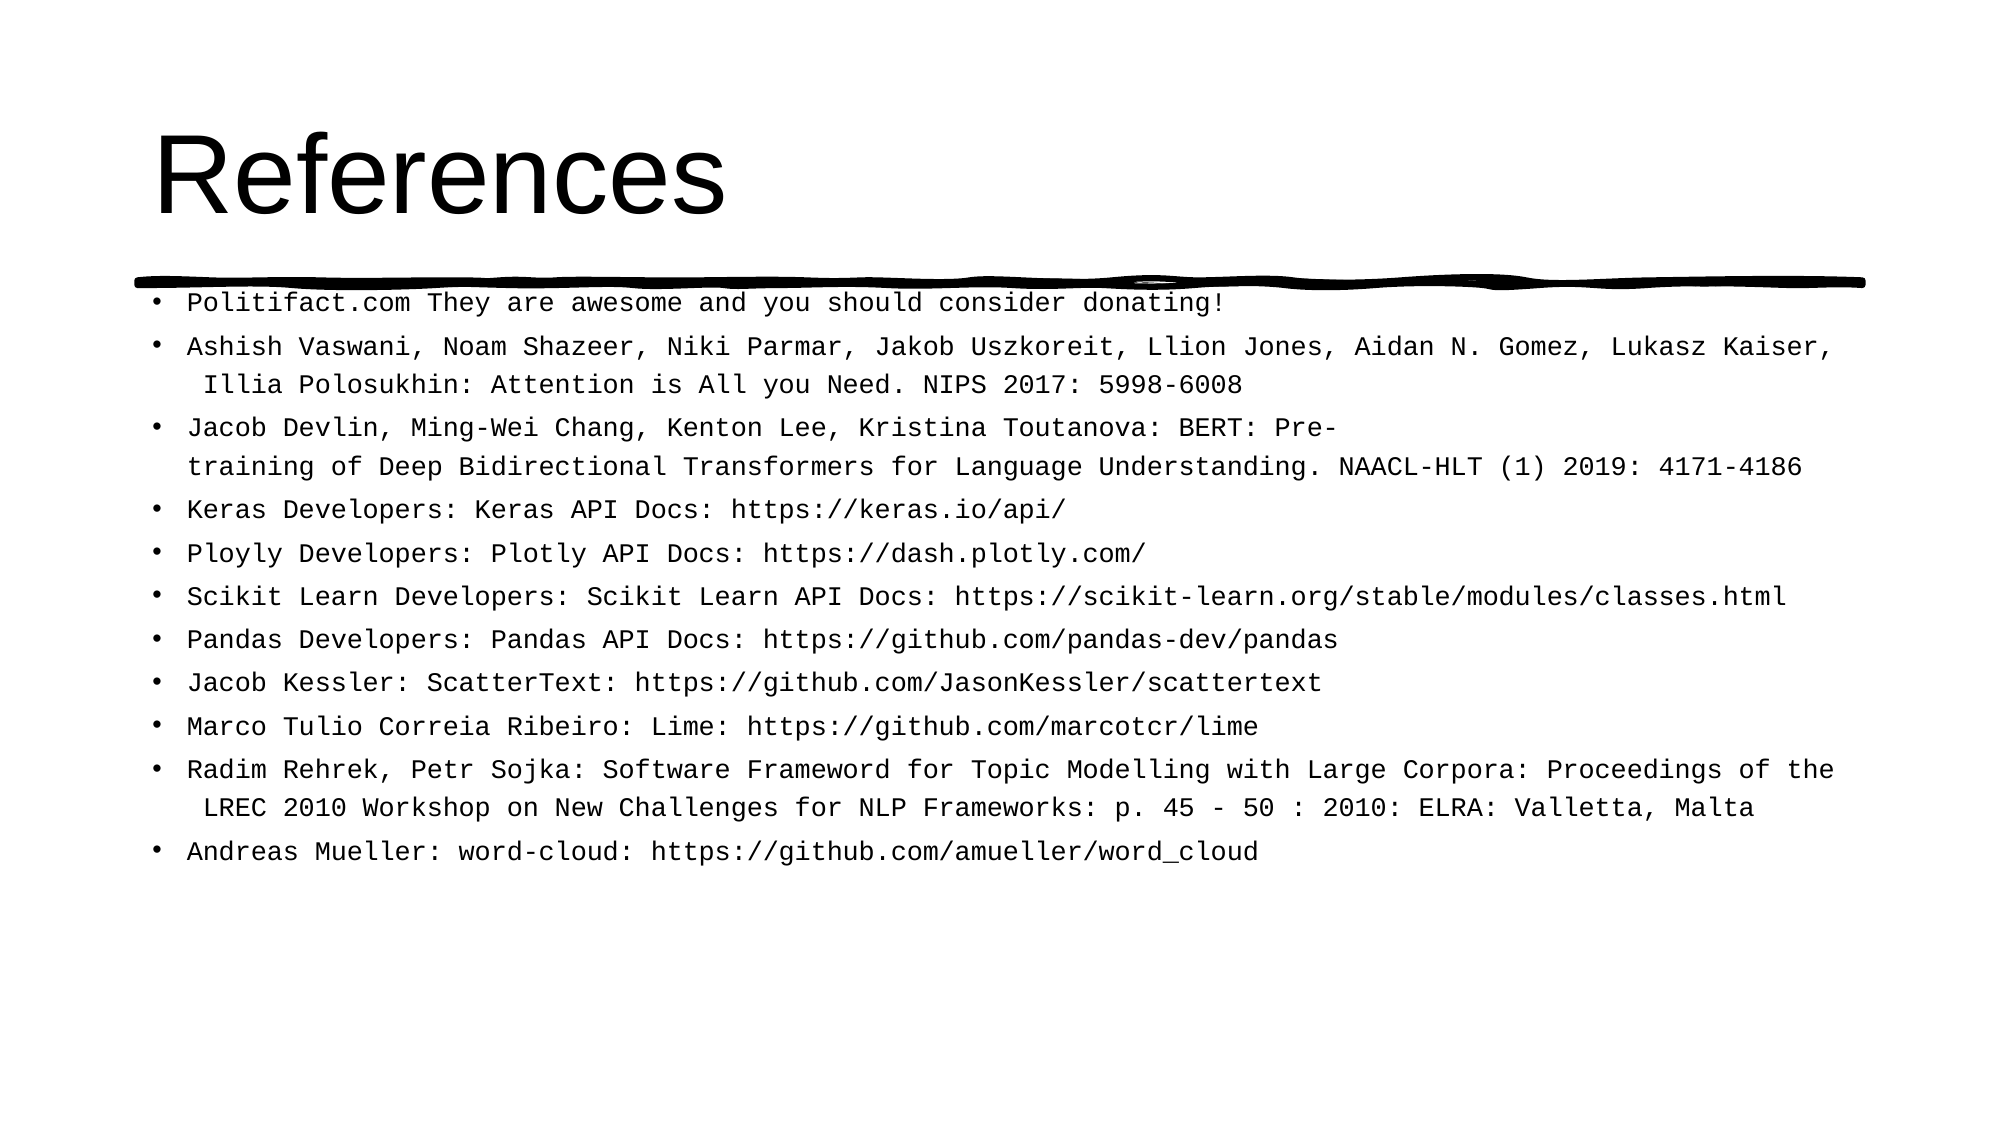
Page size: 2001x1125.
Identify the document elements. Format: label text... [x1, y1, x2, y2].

list Politifact.com They are awesome and you should consider donating! Ashish Vaswani, Noam Shazeer, Niki Parmar, Jakob Uszkoreit, Llion Jones, Aidan N. Gomez, Lukasz Kaiser, Illia Polosukhin: Attention is All you Need. NIPS 2017: 5998-6008 Jacob Devlin, Ming-Wei Chang, Kenton Lee, Kristina Toutanova: BERT: Pre-training of Deep Bidirectional Transformers for Language Understanding. NAACL-HLT (1) 2019: 4171-4186 Keras Developers: Keras API Docs: https://keras.io/api/ Ployly Developers: Plotly API Docs: https://dash.plotly.com/ Scikit Learn Developers: Scikit Learn API Docs: https://scikit-learn.org/stable/modules/classes.html Pandas Developers: Pandas API Docs: https://github.com/pandas-dev/pandas Jacob Kessler: ScatterText: https://github.com/JasonKessler/scattertext Marco Tulio Correia Ribeiro: Lime: https://github.com/marcotcr/lime Radim Rehrek, Petr Sojka: Software Frameword for Topic Modelling with Large Corpora: Proceedings of the LREC 2010 Workshop on New Challenges for NLP Frameworks: p. 45 - 50 : 2010: ELRA: Valletta, Malta Andreas Mueller: word-cloud: https://github.com/amueller/word_cloud [137, 250, 1863, 948]
title References [137, 59, 1863, 250]
